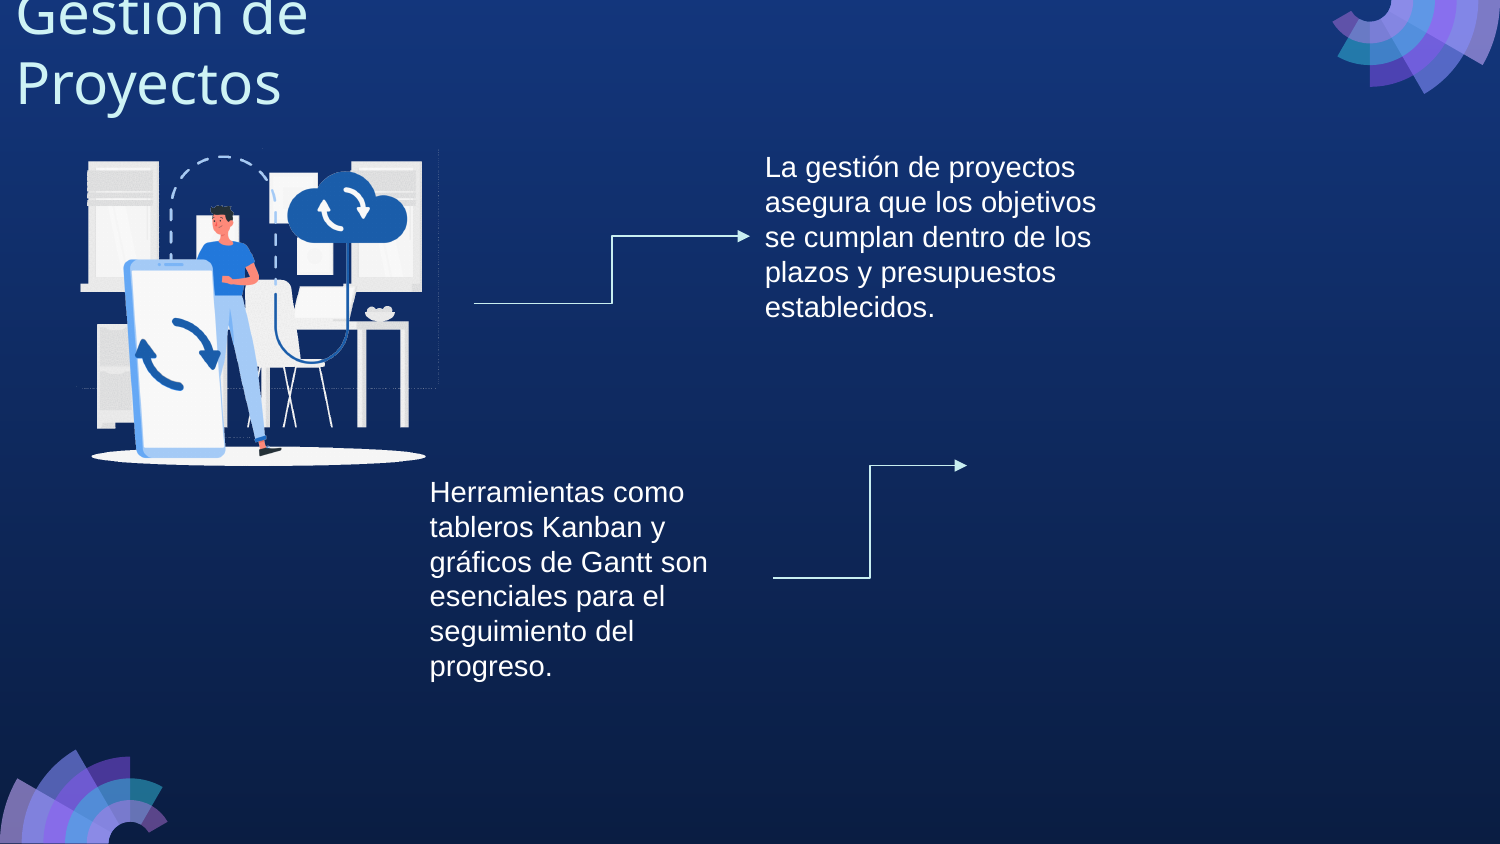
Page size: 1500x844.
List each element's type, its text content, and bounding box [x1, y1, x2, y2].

title Gestión de Proyectos [0, 56, 572, 132]
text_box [0, 749, 168, 844]
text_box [473, 237, 751, 304]
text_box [1331, 0, 1500, 95]
text_box Herramientas como tableros Kanban y gráficos de Gantt son esenciales para el seguimiento del progreso. [414, 465, 774, 691]
picture [43, 141, 474, 466]
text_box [773, 465, 968, 580]
text_box La gestión de proyectos asegura que los objetivos se cumplan dentro de los plazos y presupuestos establecidos. [749, 141, 1118, 331]
